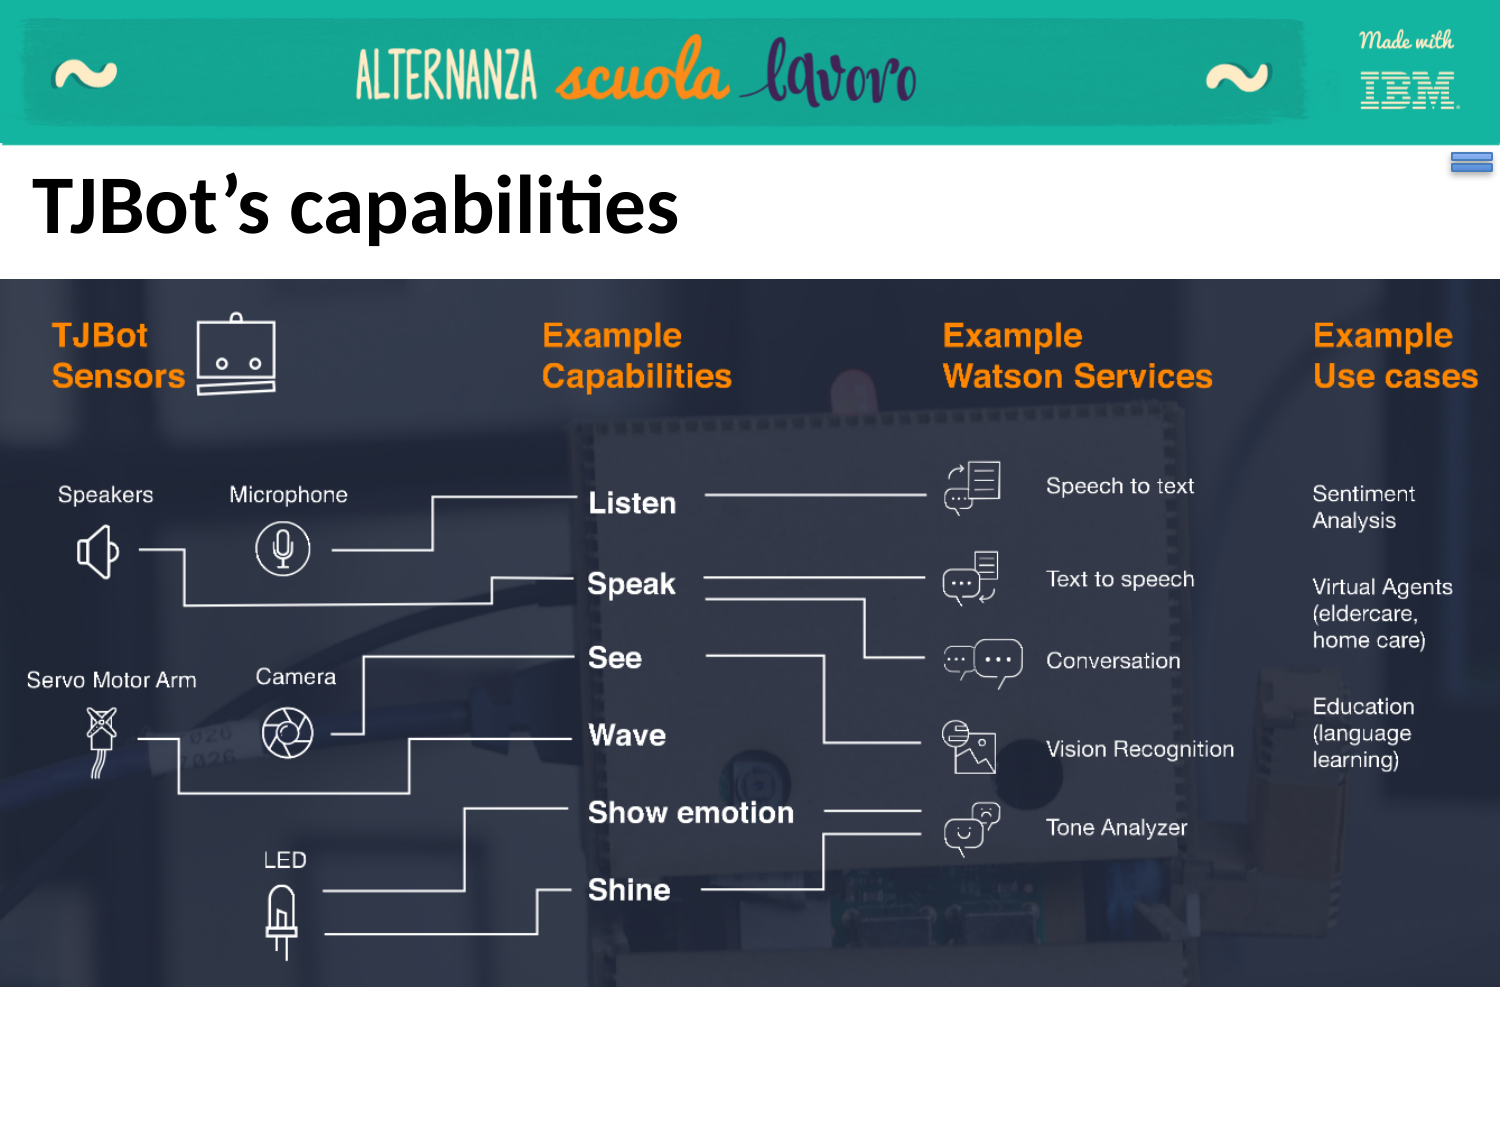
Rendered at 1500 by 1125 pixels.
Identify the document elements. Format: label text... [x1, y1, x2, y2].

text_box [1451, 163, 1493, 172]
text_box [1451, 152, 1493, 161]
text_box TJBot’s capabilities [17, 152, 1489, 258]
picture [0, 279, 1500, 988]
picture [0, 0, 1500, 148]
